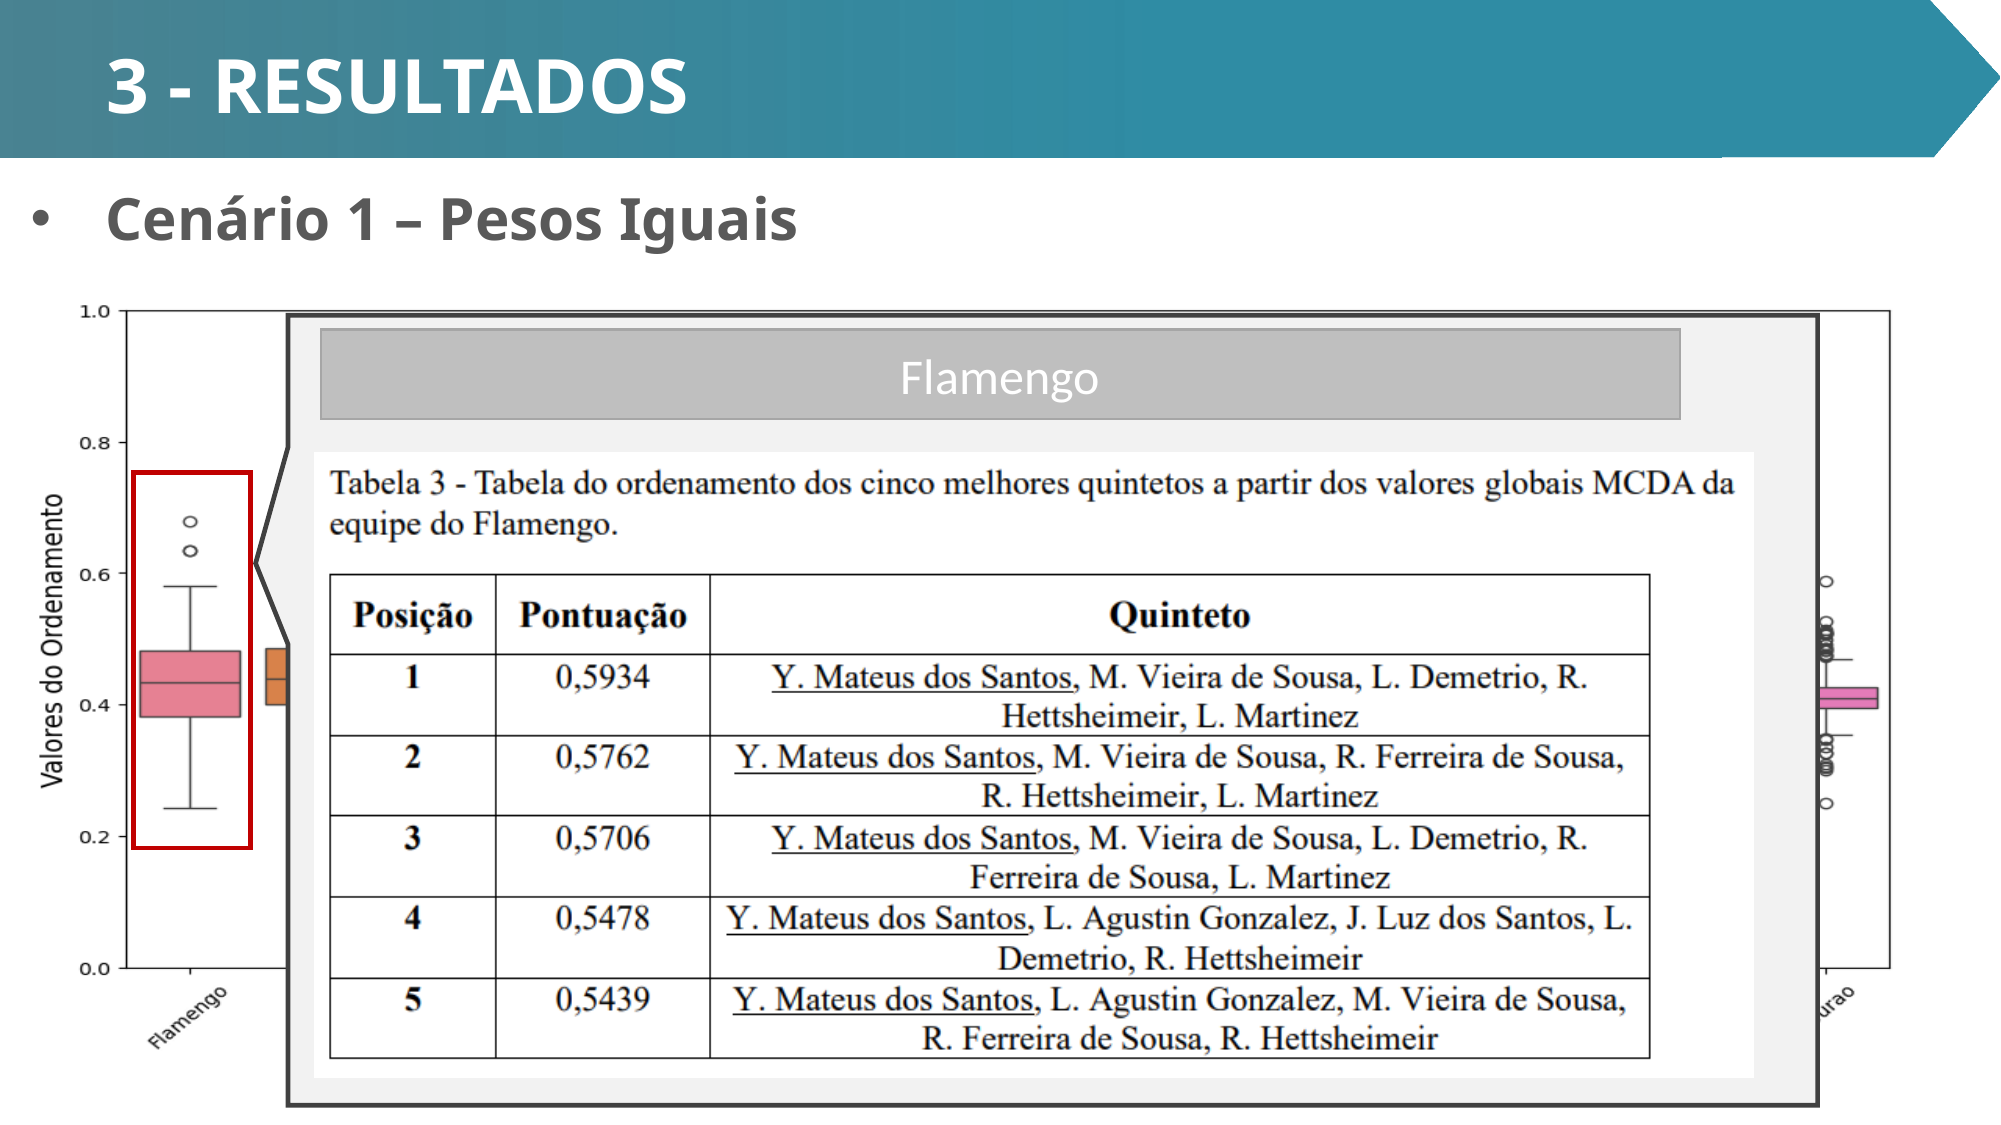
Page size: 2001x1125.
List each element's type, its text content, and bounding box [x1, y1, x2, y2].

text_box [287, 1102, 1819, 1107]
picture [26, 291, 1903, 1102]
text_box 3 - RESULTADOS [91, 41, 1892, 148]
text_box Cenário 1 – Pesos Iguais [15, 175, 933, 260]
text_box [0, 0, 2000, 158]
